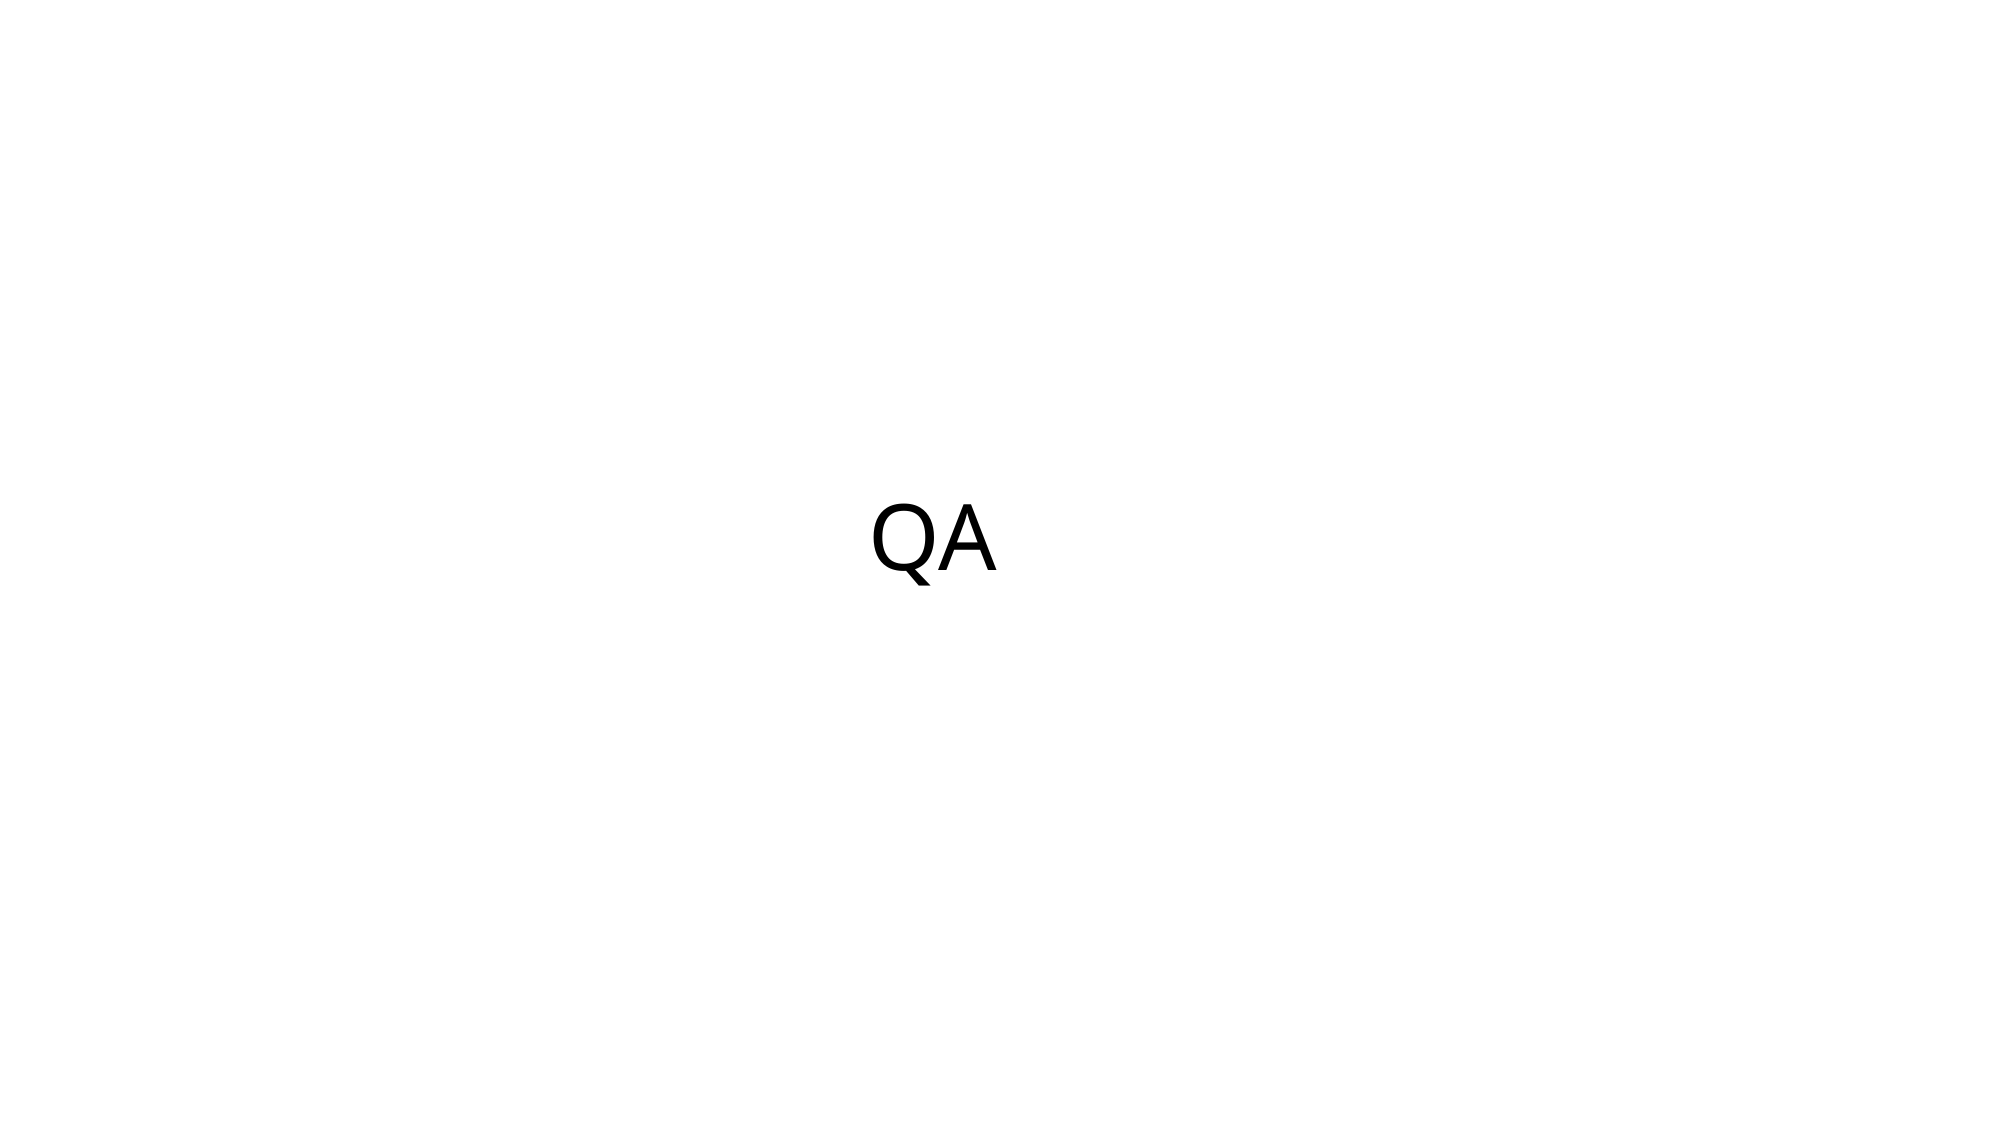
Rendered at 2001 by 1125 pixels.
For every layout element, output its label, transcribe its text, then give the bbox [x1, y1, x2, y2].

title QA [853, 476, 2000, 602]
